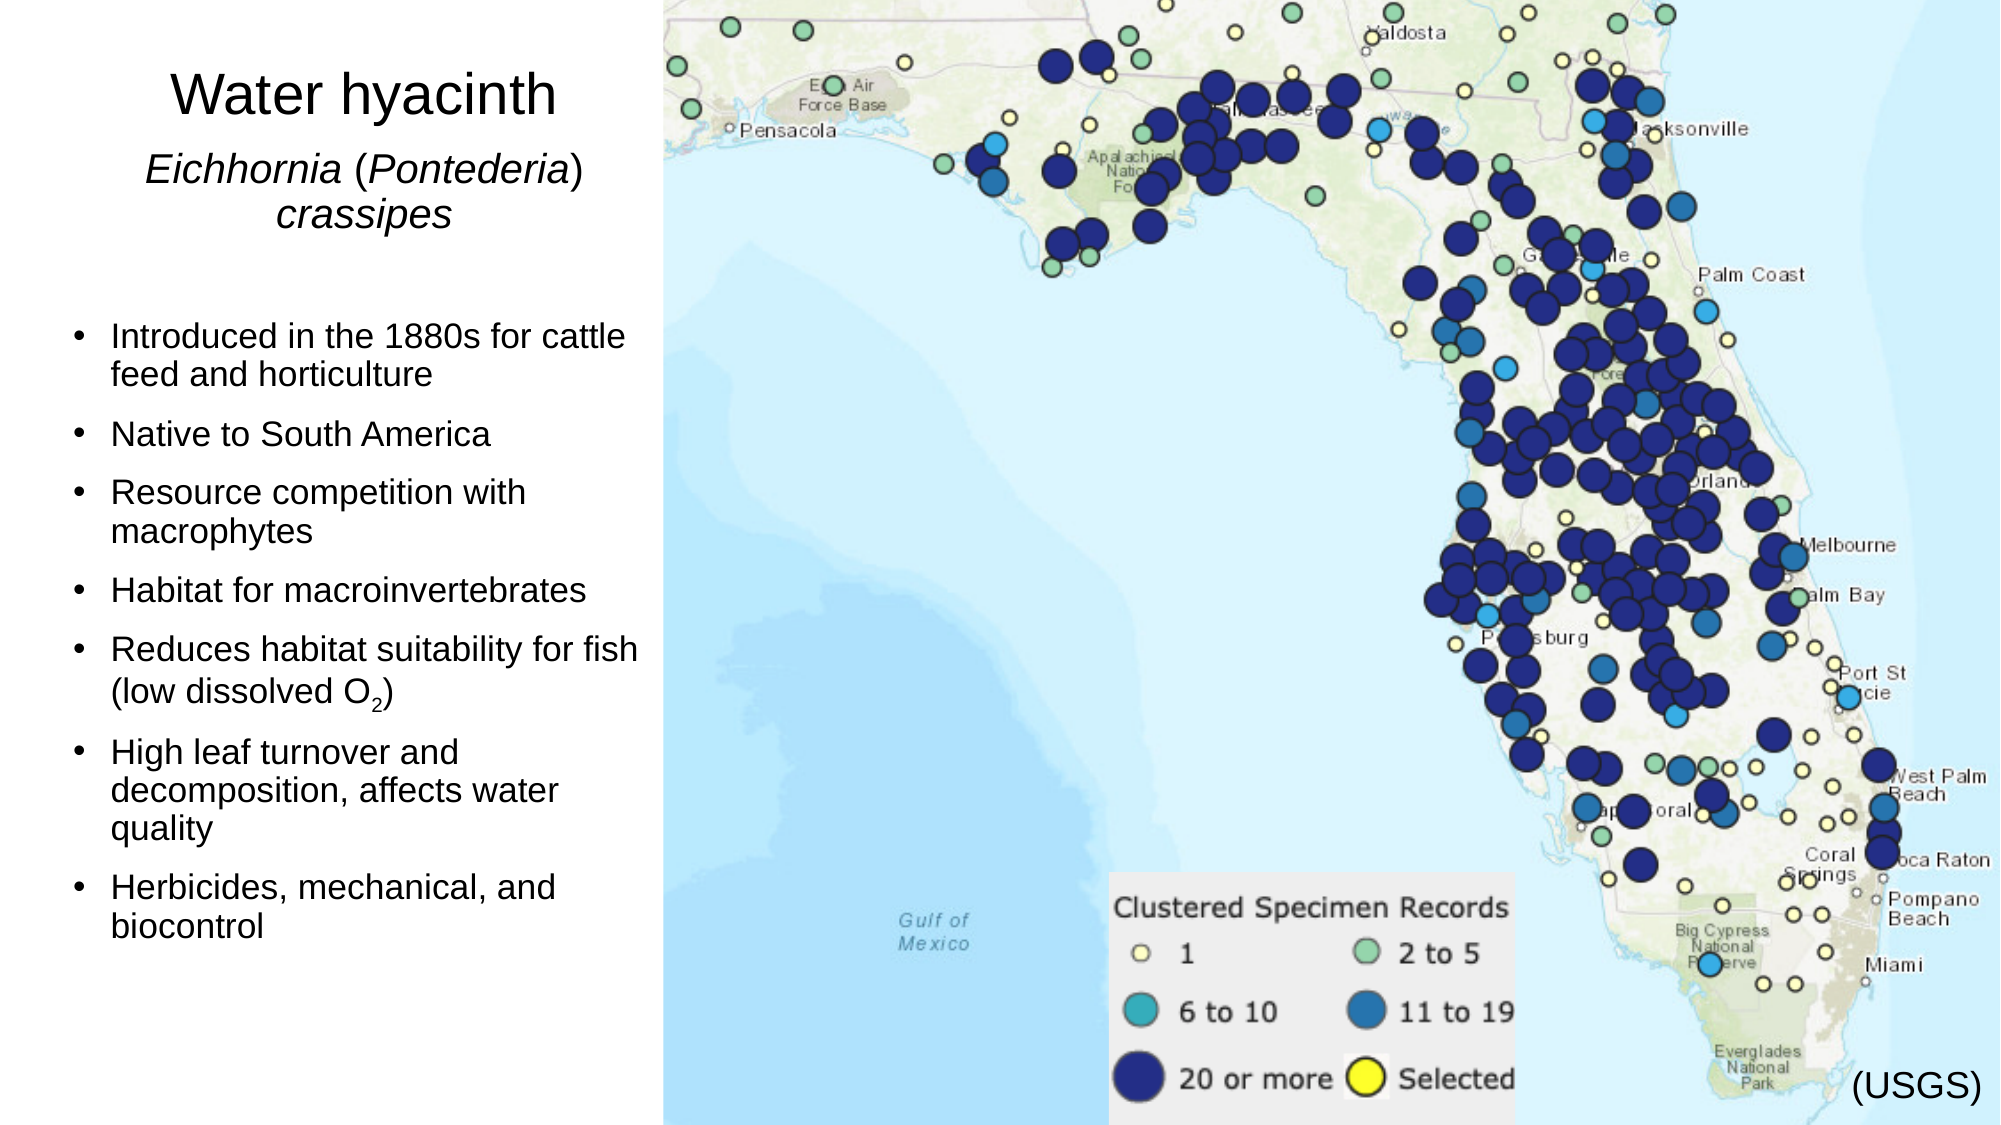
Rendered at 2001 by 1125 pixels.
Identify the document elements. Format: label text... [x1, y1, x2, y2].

text_box Water hyacinth Eichhornia (Pontederia) crassipes Introduced in the 1880s for cattle feed and horticulture Native to South America Resource competition with macrophytes Habitat for macroinvertebrates Reduces habitat suitability for fish (low dissolved O2) High leaf turnover and decomposition, affects water quality Herbicides, mechanical, and biocontrol [58, 56, 663, 1050]
picture [663, 0, 2000, 1125]
